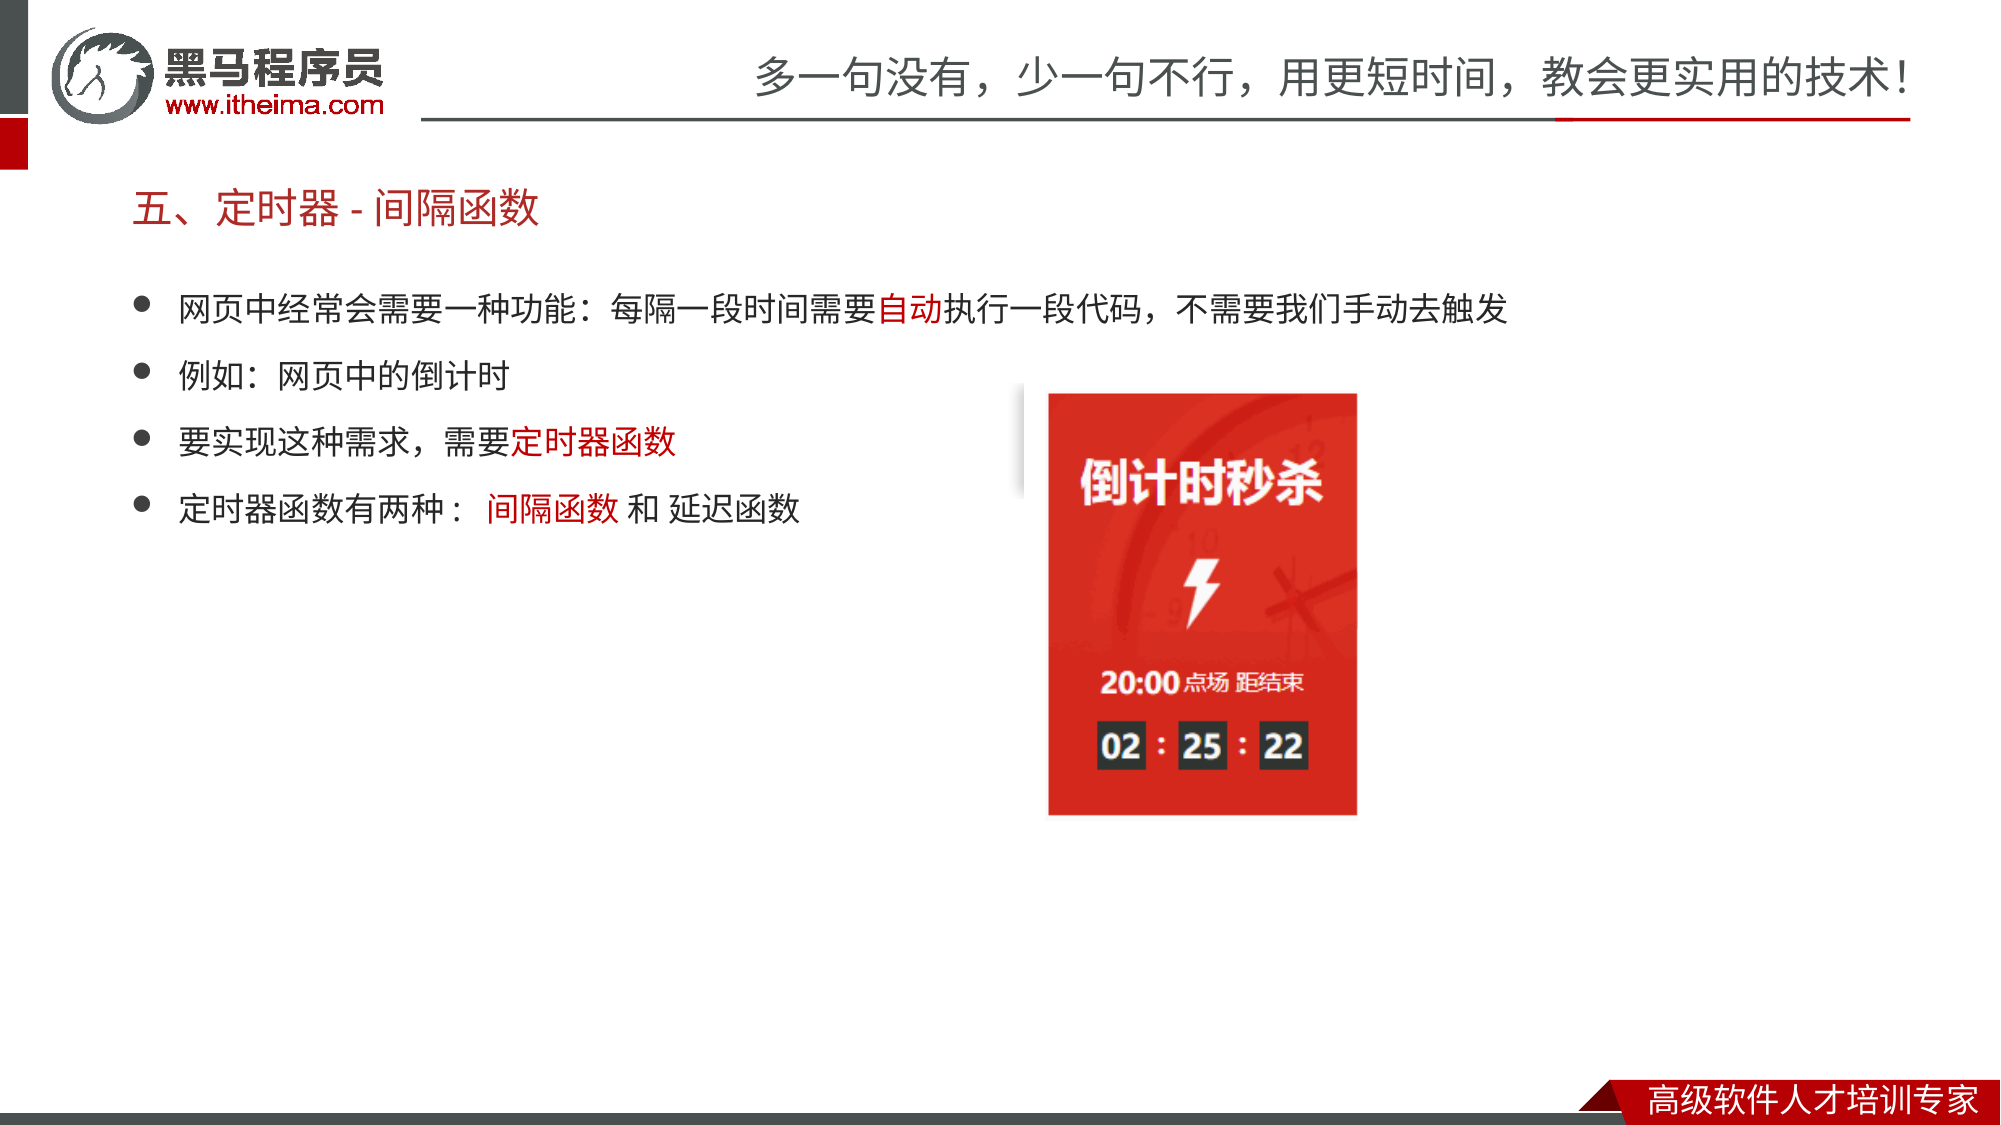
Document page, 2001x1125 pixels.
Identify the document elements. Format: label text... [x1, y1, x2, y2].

list 网页中经常会需要一种功能：每隔一段时间需要自动执行一段代码，不需要我们手动去触发 例如：网页中的倒计时 要实现这种需求，需要定时器函数 定时器函数有两种: 间隔函数 和 延迟函数 [116, 261, 1876, 1008]
title 五、定时器-间隔函数 [116, 164, 1880, 250]
picture [1044, 389, 1359, 822]
picture [50, 26, 384, 125]
